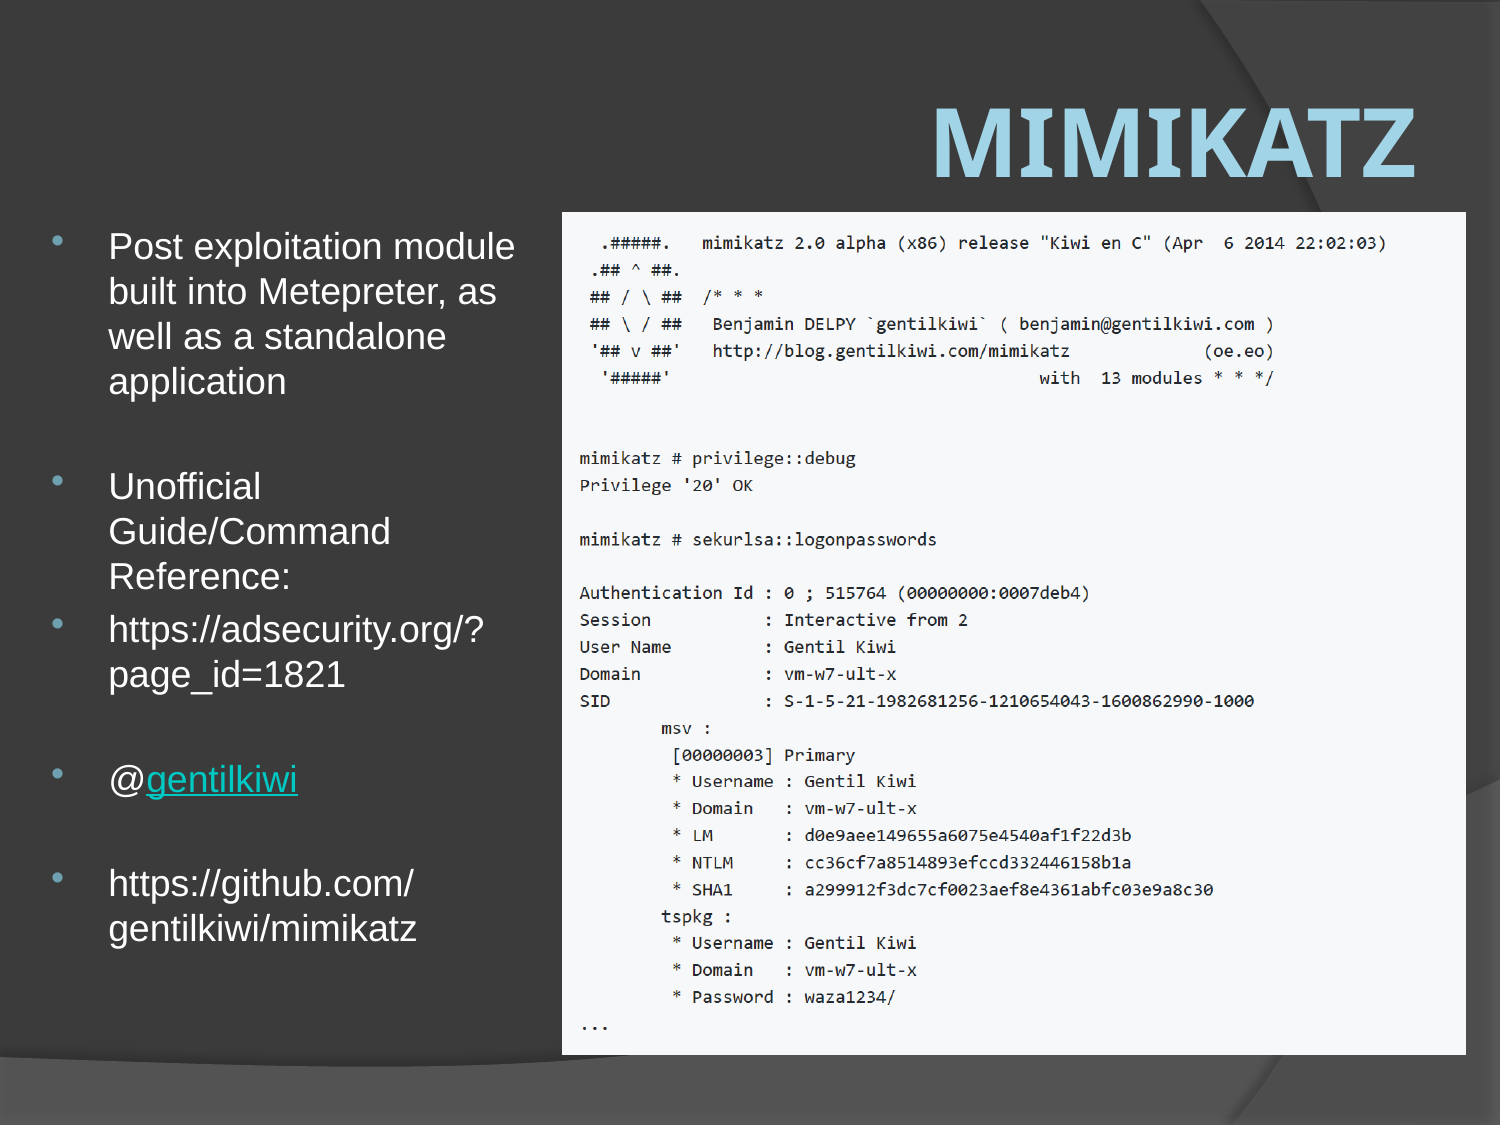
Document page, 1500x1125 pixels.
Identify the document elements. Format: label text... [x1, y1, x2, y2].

list Post exploitation module built into Metepreter, as well as a standalone application Unofficial Guide/Command Reference: https://adsecurity.org/?page_id=1821 @gentilkiwi https://github.com/gentilkiwi/mimikatz [32, 214, 533, 958]
title MImikatz [75, 45, 1425, 233]
picture [562, 212, 1466, 1056]
